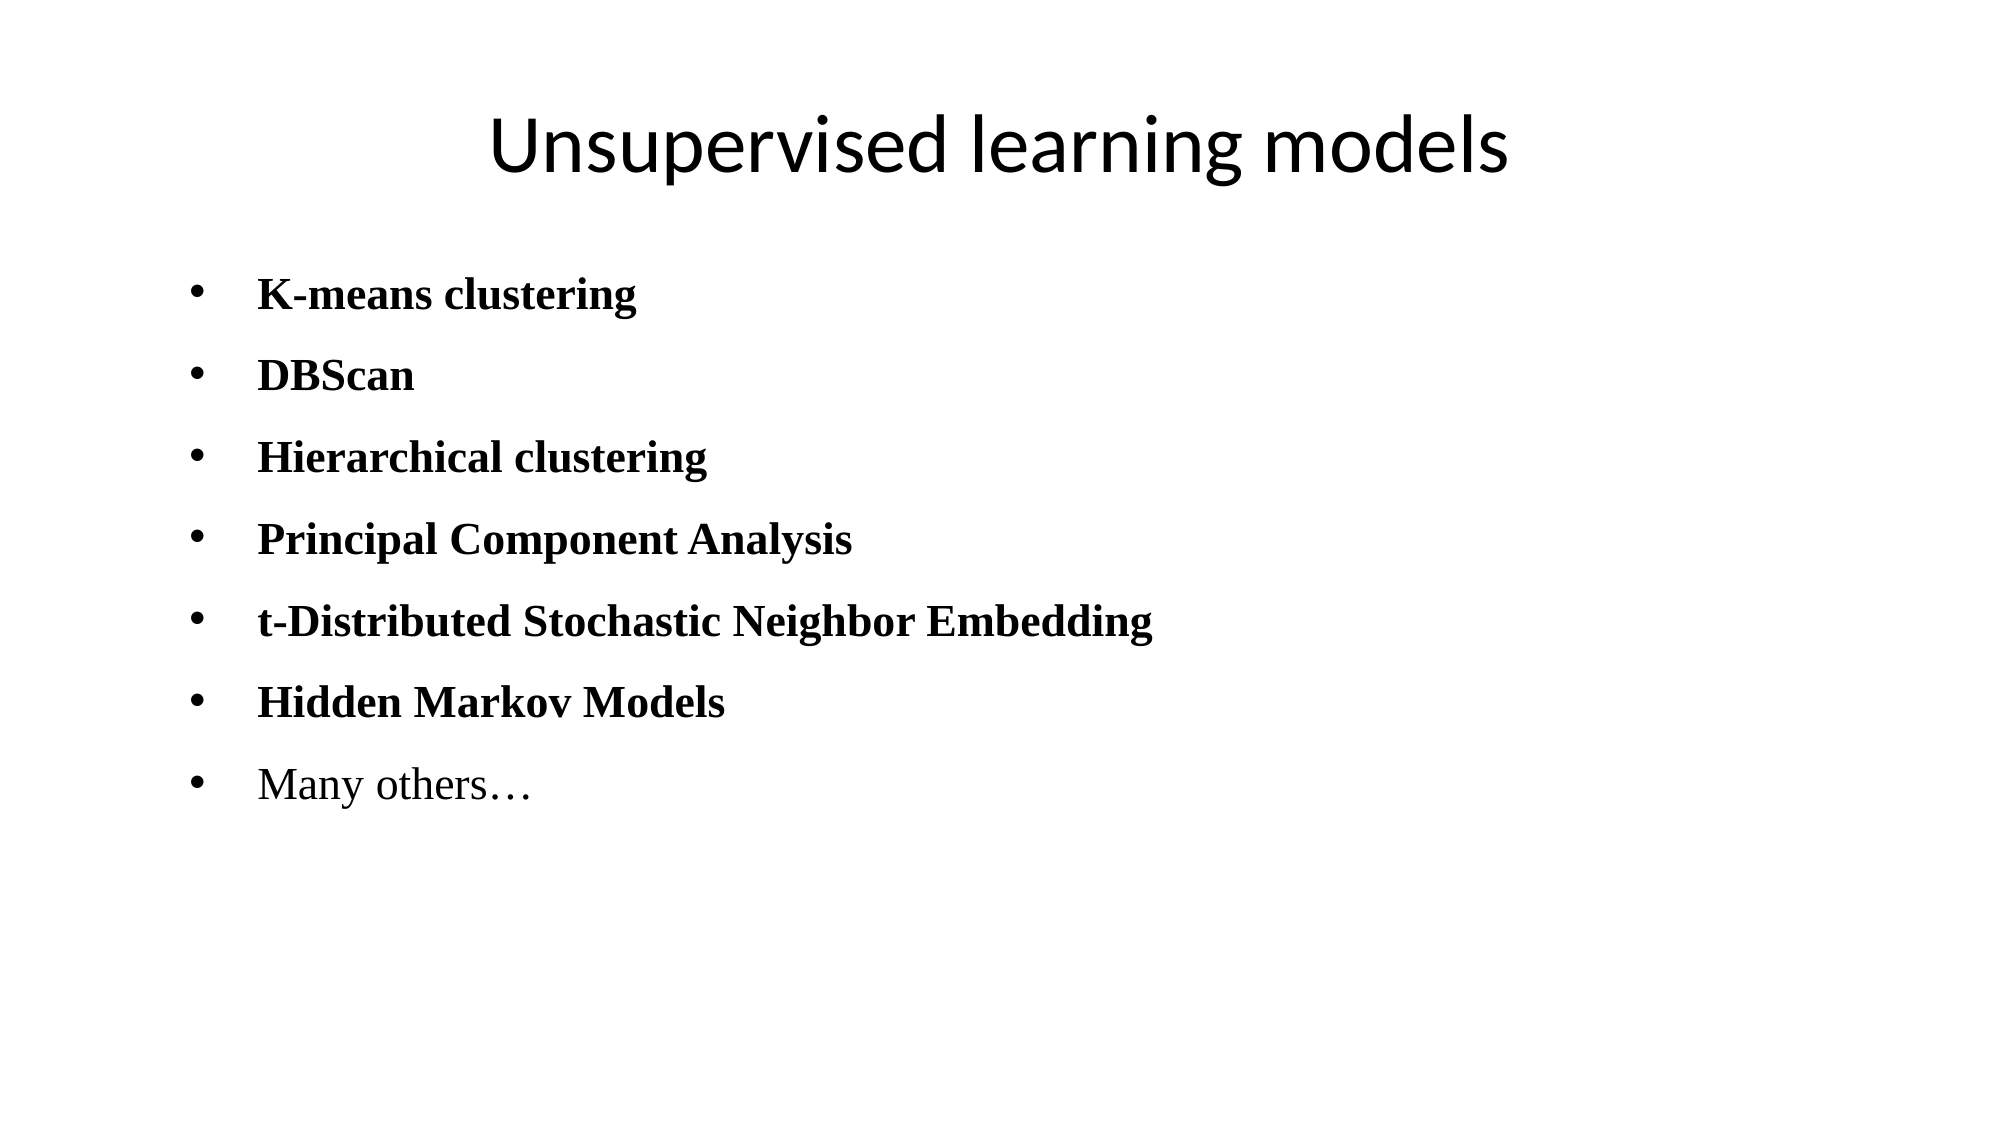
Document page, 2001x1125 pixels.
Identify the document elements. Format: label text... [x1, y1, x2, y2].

text_box K-means clustering DBScan Hierarchical clustering Principal Component Analysis t-Distributed Stochastic Neighbor Embedding Hidden Markov Models Many others… [173, 263, 1675, 1037]
text_box Unsupervised learning models [324, 44, 1675, 233]
